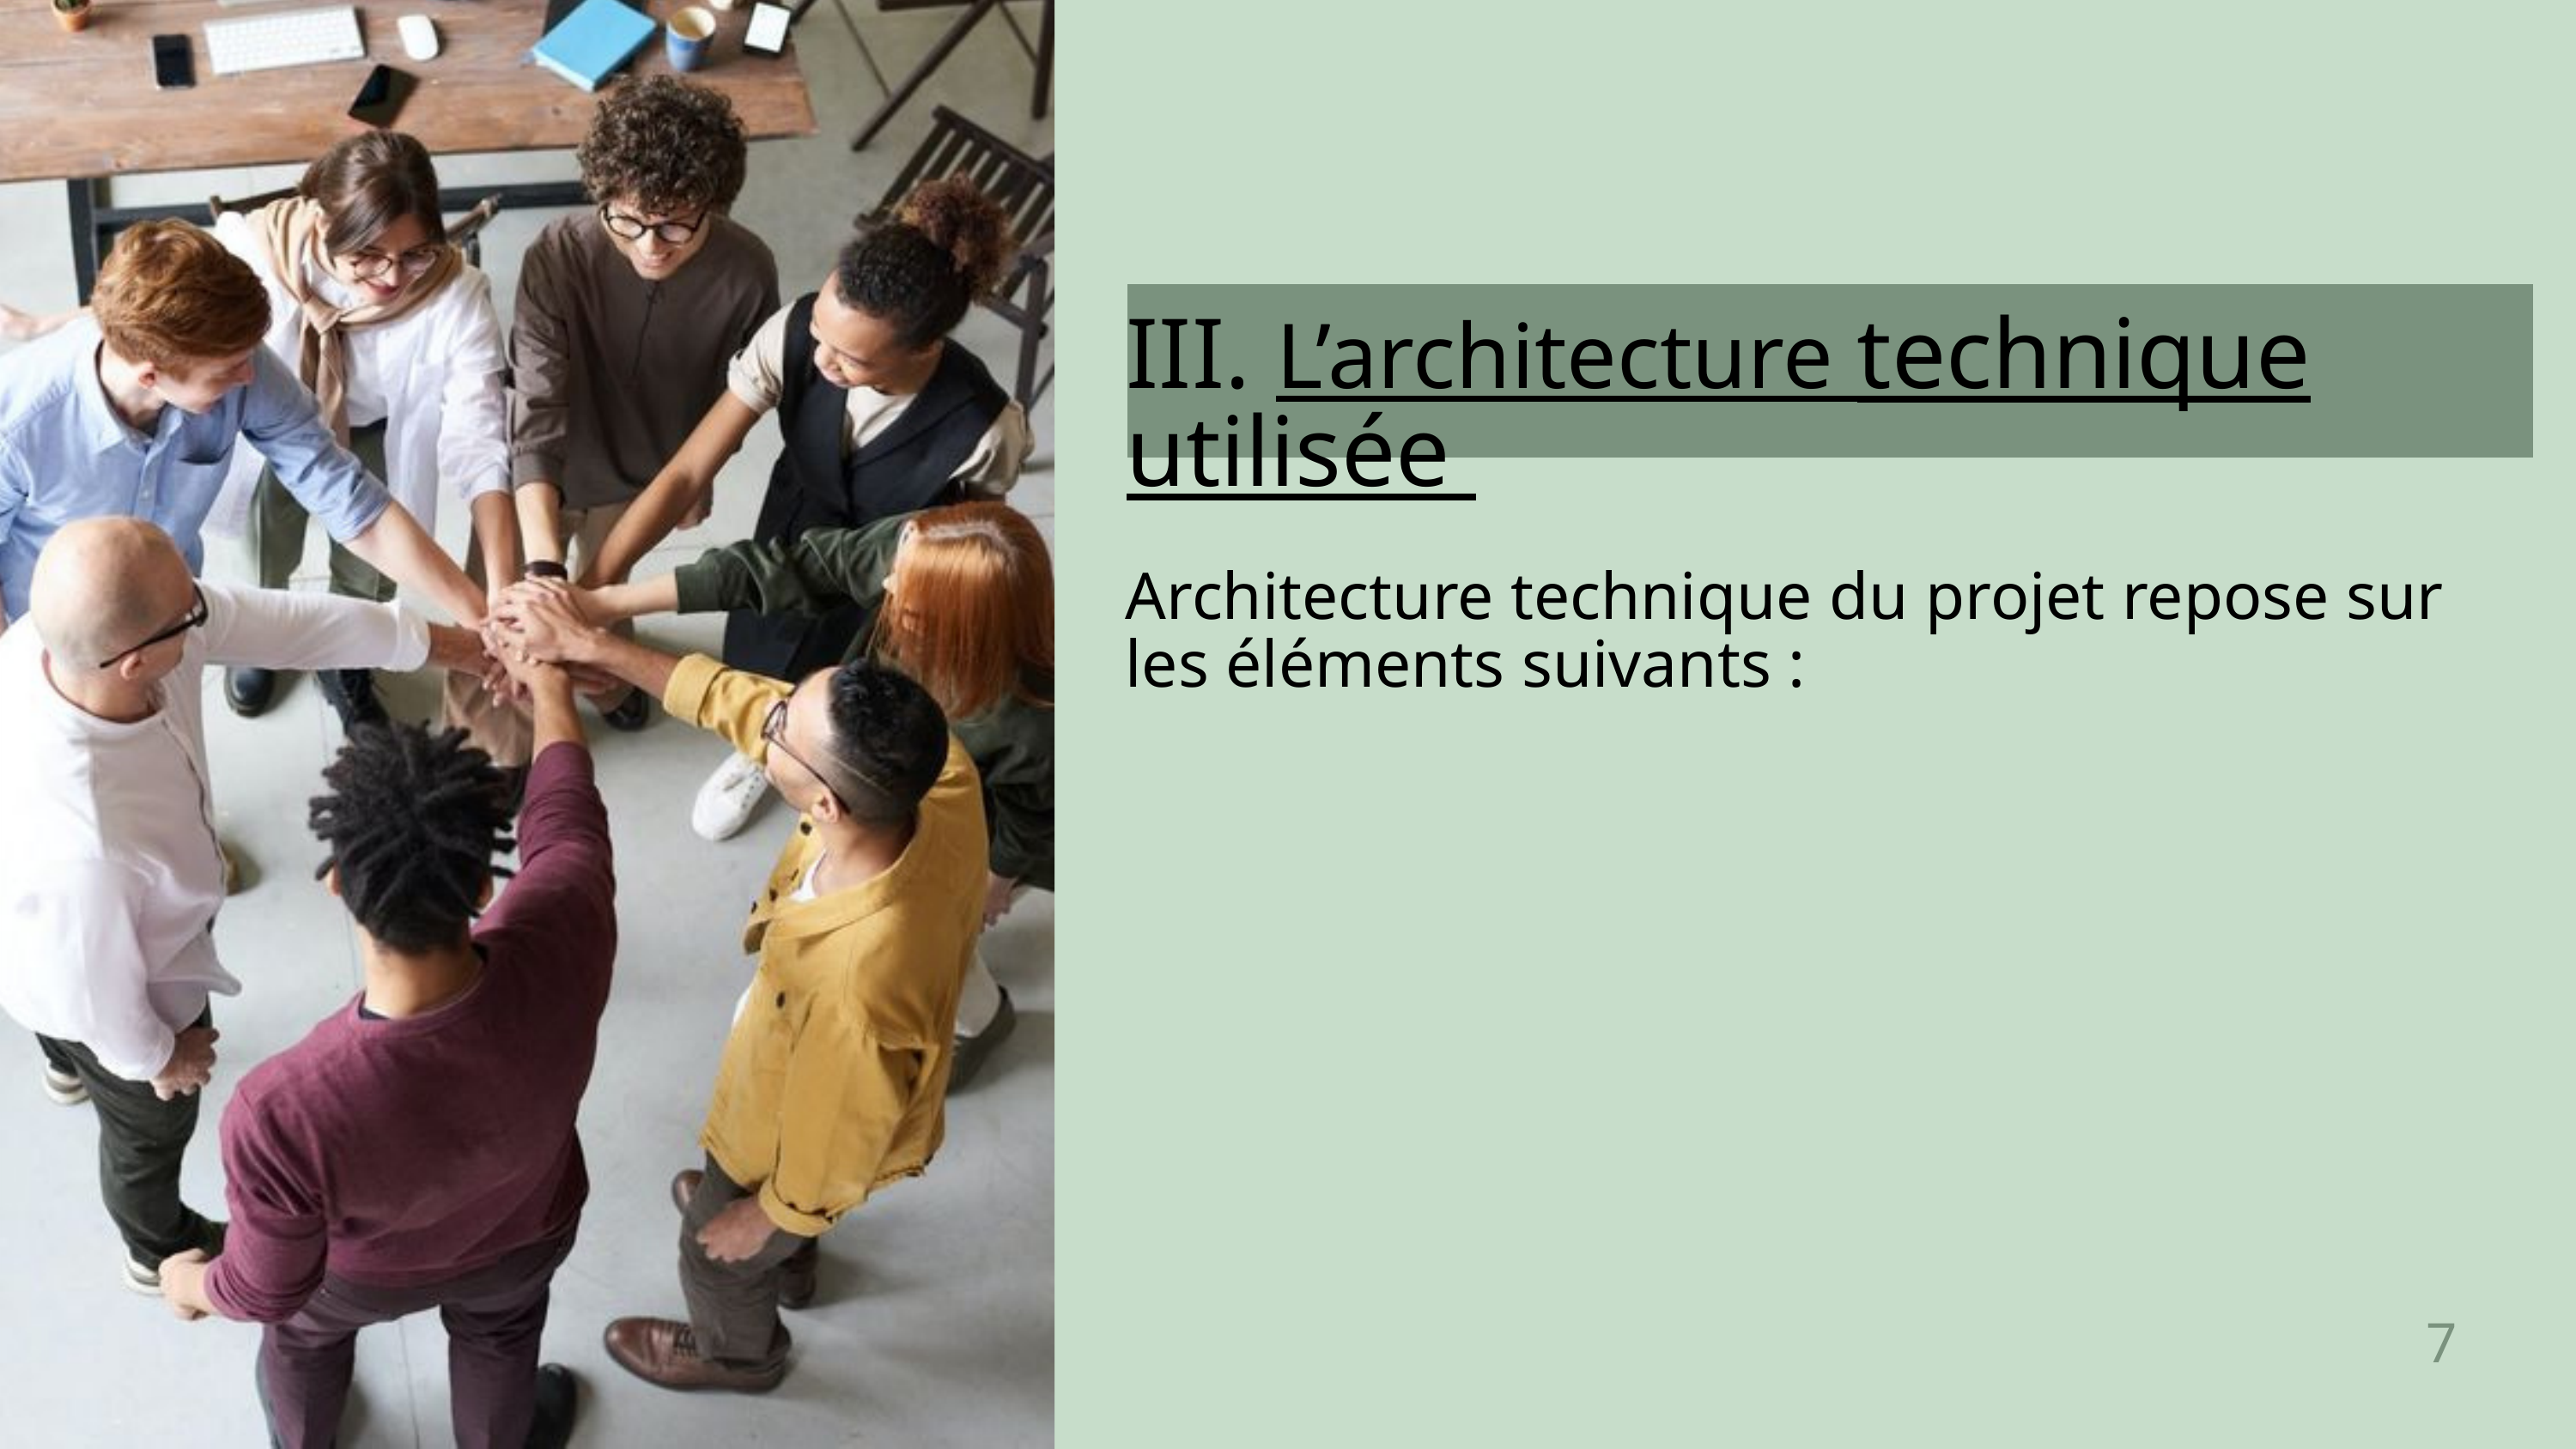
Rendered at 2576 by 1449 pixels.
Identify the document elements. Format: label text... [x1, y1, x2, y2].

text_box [1127, 264, 2534, 458]
text_box III. L’architecture technique utilisée [1126, 310, 2575, 603]
text_box [0, 0, 1055, 1449]
text_box Architecture technique du projet repose sur les éléments suivants : [1125, 563, 2464, 768]
text_box 7 [2426, 1295, 2458, 1373]
